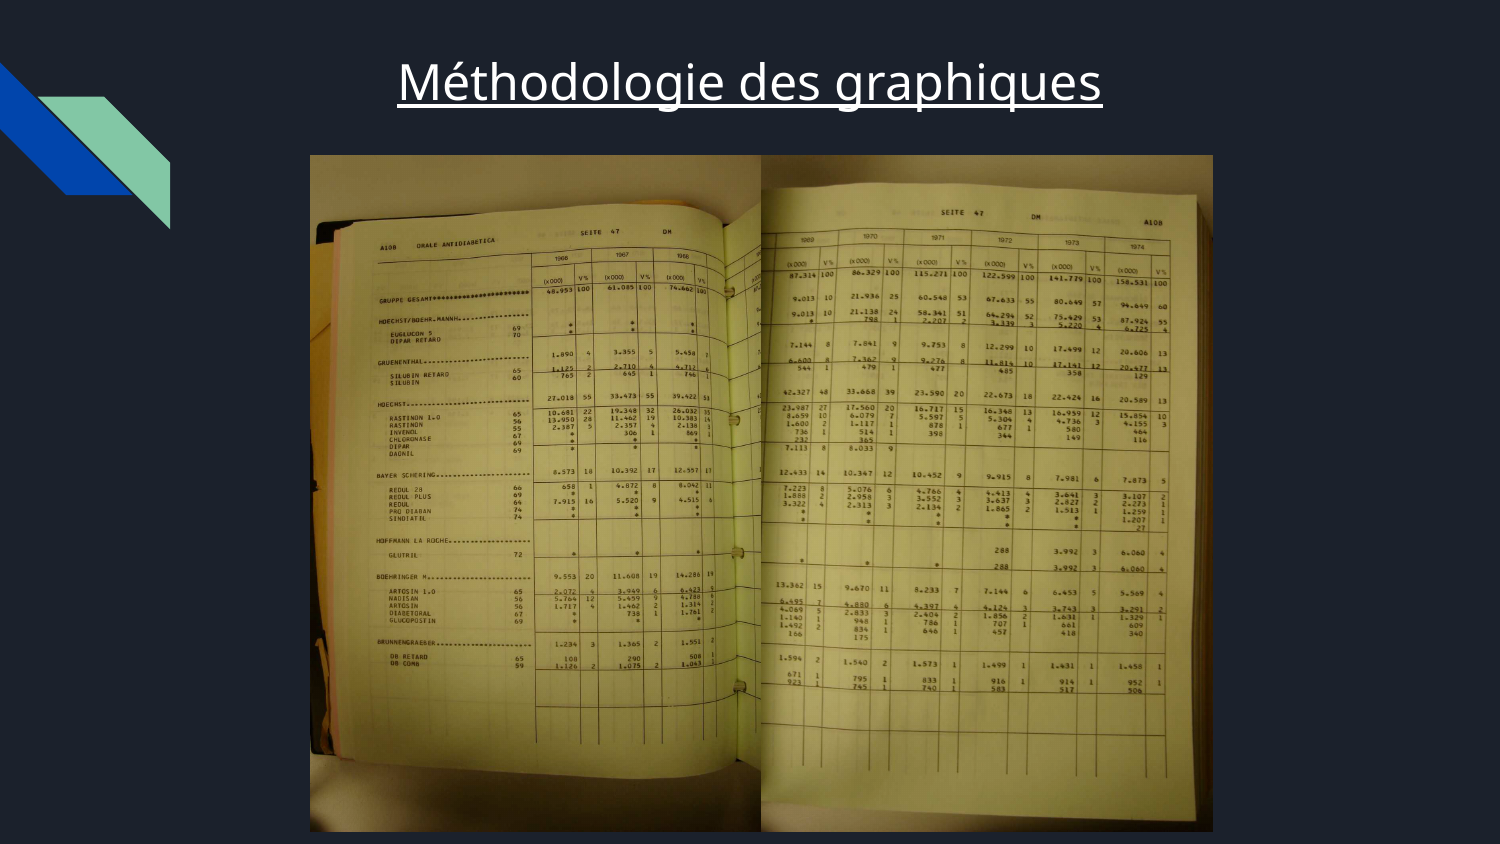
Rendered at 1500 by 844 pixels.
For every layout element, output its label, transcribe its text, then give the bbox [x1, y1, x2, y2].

title Méthodologie des graphiques [51, 35, 1449, 130]
picture [310, 154, 1213, 832]
